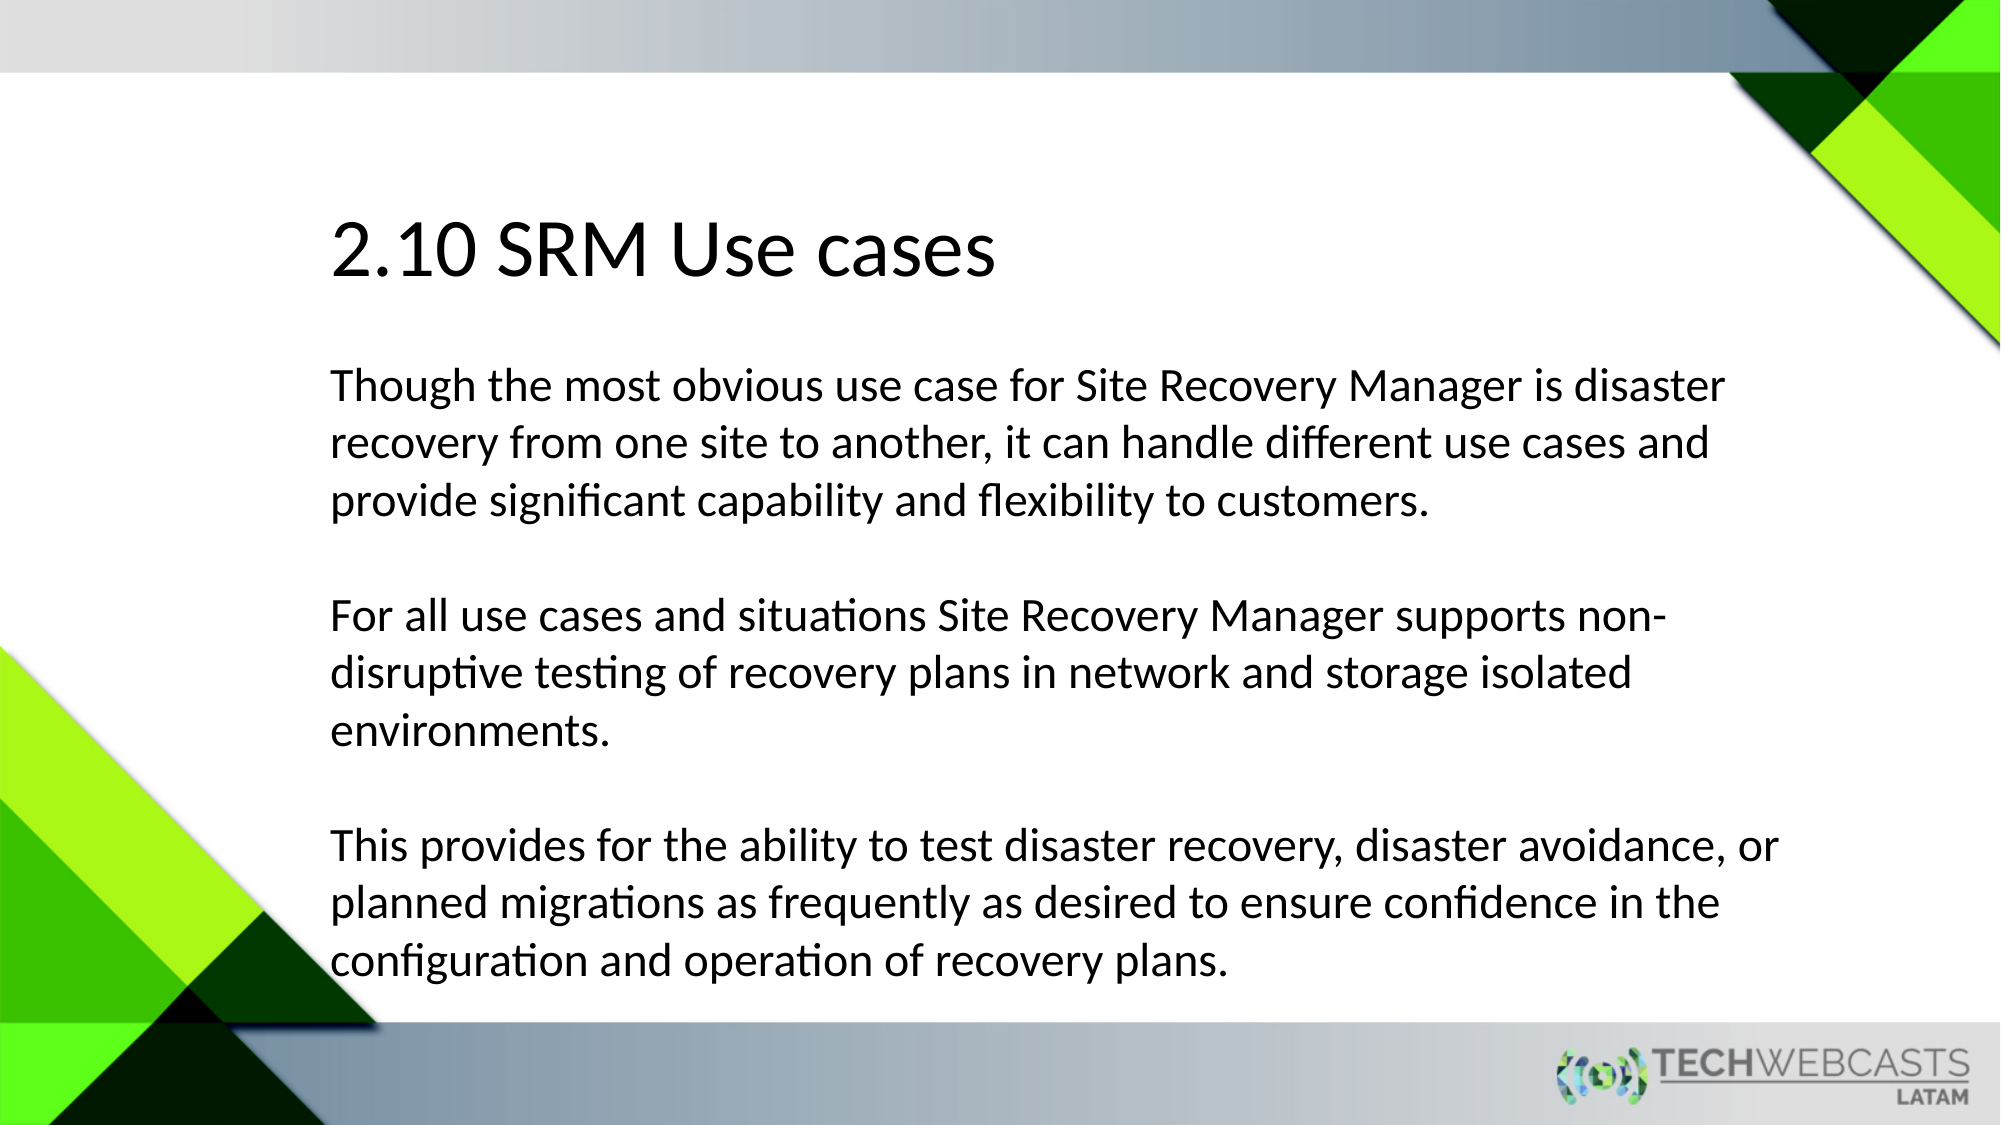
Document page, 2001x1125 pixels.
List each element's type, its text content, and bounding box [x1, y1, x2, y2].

text_box 2.10 SRM Use cases Though the most obvious use case for Site Recovery Manager is disaster recovery from one site to another, it can handle different use cases and provide significant capability and flexibility to customers. For all use cases and situations Site Recovery Manager supports non-disruptive testing of recovery plans in network and storage isolated environments. This provides for the ability to test disaster recovery, disaster avoidance, or planned migrations as frequently as desired to ensure confidence in the configuration and operation of recovery plans. [315, 186, 1831, 993]
picture [0, 0, 2001, 1125]
